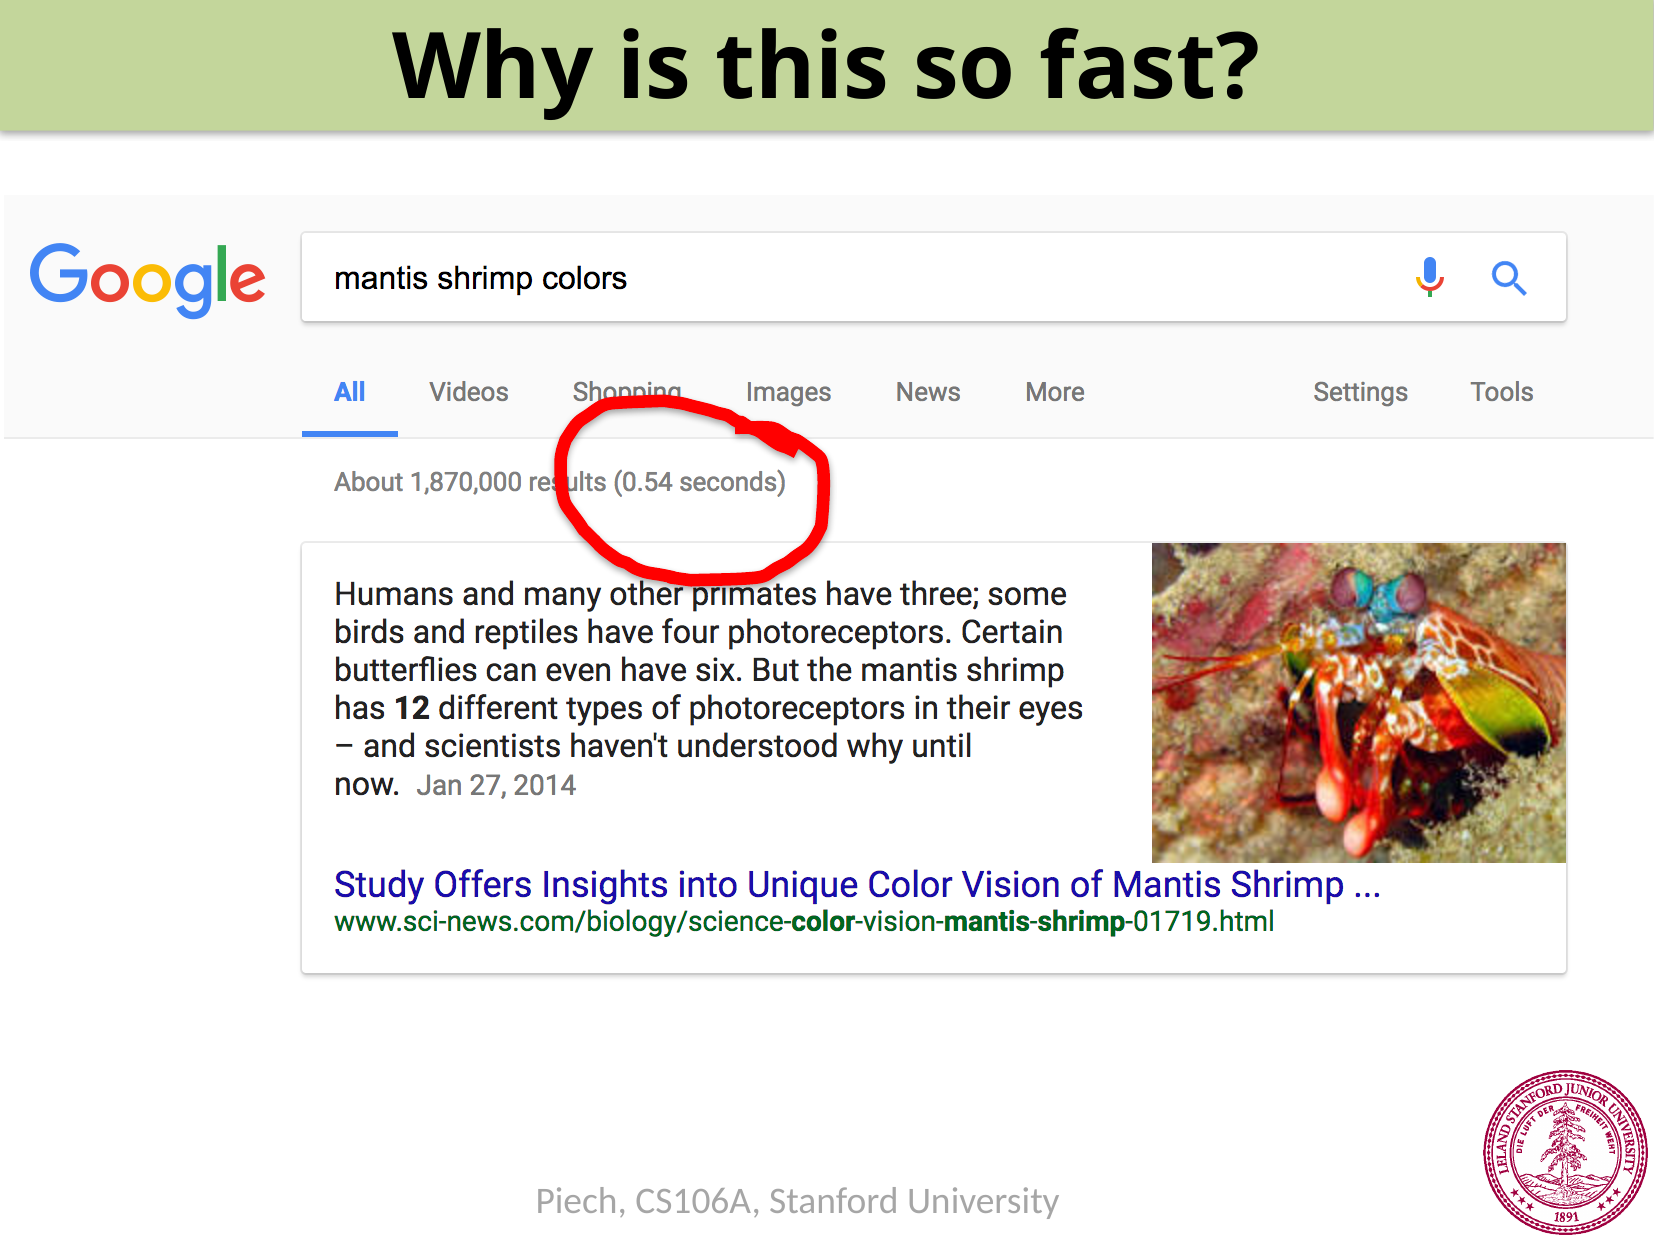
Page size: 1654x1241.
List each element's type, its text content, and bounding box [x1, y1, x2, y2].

picture [1483, 1070, 1648, 1235]
picture [4, 194, 1654, 983]
text_box Why is this so fast? [0, 0, 1654, 134]
